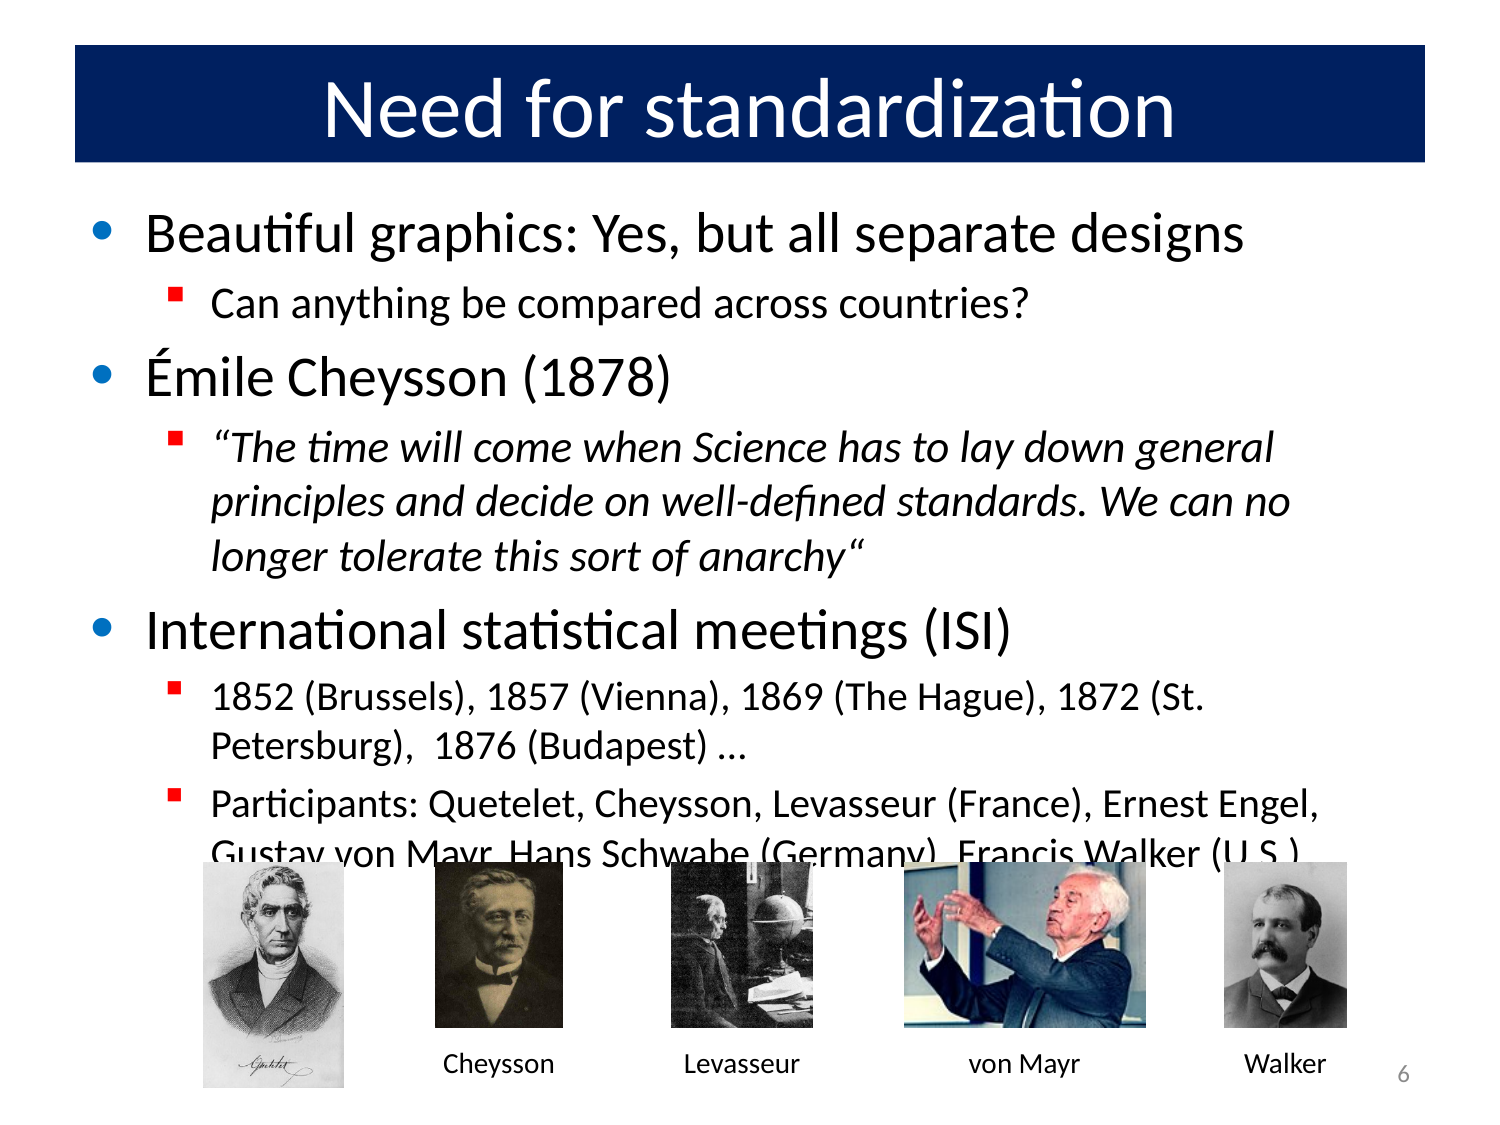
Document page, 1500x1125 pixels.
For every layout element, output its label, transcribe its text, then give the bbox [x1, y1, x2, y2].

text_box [417, 862, 581, 1089]
picture [203, 862, 344, 1088]
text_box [1219, 862, 1352, 1089]
list Beautiful graphics: Yes, but all separate designs Can anything be compared across countries? Émile Cheysson (1878) “The time will come when Science has to lay down general principles and decide on well-defined standards. We can no longer tolerate this sort of anarchy“ International statistical meetings (ISI) 1852 (Brussels), 1857 (Vienna), 1869 (The Hague), 1872 (St. Petersburg), 1876 (Budapest) … Participants: Quetelet, Cheysson, Levasseur (France), Ernest Engel, Gustav von Mayr, Hans Schwabe (Germany), Francis Walker (U.S.), … [75, 187, 1425, 888]
title Need for standardization [75, 45, 1425, 163]
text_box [654, 862, 830, 1089]
slide_number 6 [1074, 1042, 1425, 1103]
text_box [903, 862, 1146, 1089]
